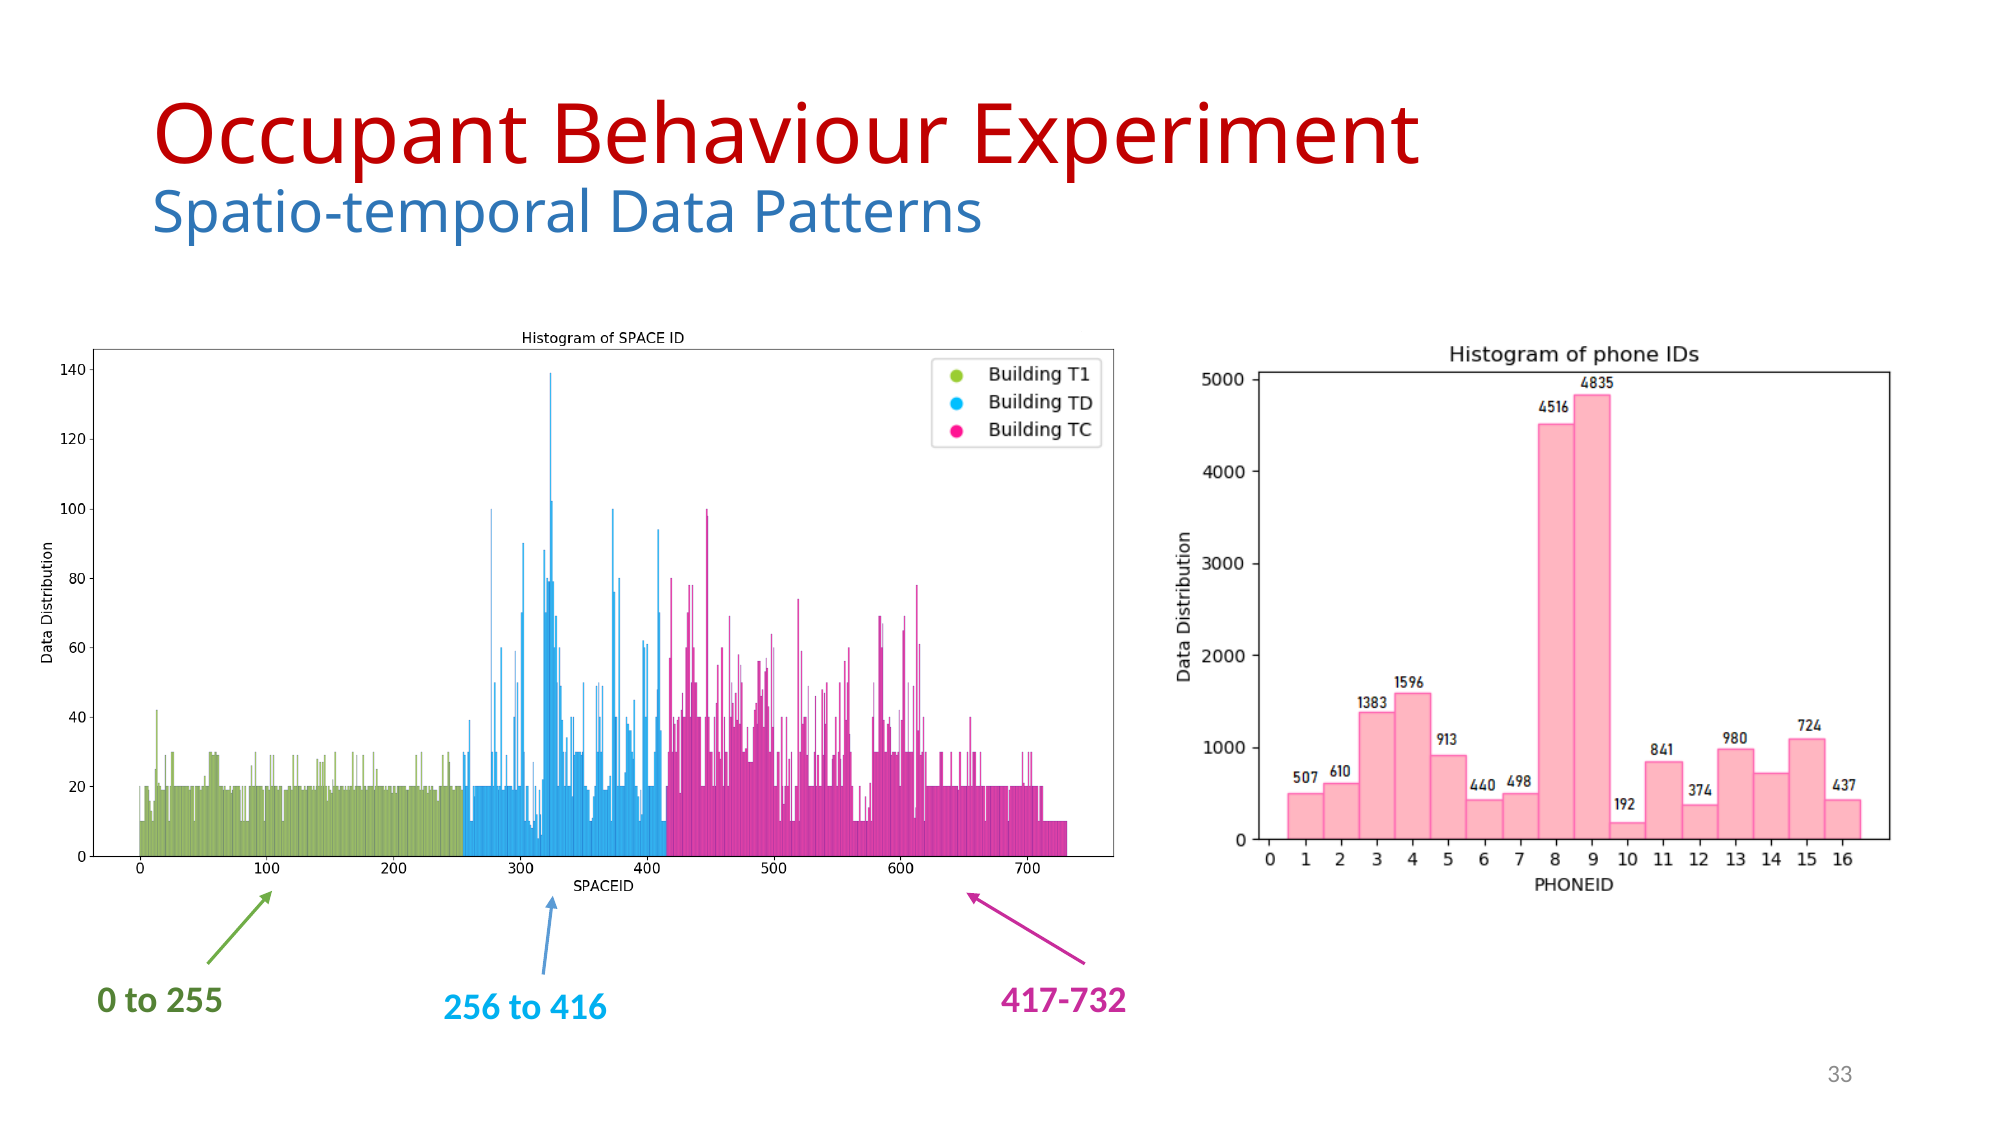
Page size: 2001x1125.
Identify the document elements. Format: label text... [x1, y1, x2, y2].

text_box 0 to 255 [82, 967, 291, 1027]
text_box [966, 892, 1085, 964]
title Occupant Behaviour Experiment Spatio-temporal Data Patterns [137, 59, 1863, 278]
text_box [543, 895, 553, 975]
slide_number 33 [1417, 1042, 1868, 1103]
text_box 417-732 [986, 967, 1224, 1027]
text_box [207, 890, 273, 964]
picture [929, 357, 1105, 450]
text_box 256 to 416 [428, 974, 653, 1035]
picture [1172, 340, 1907, 896]
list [21, 310, 1138, 896]
